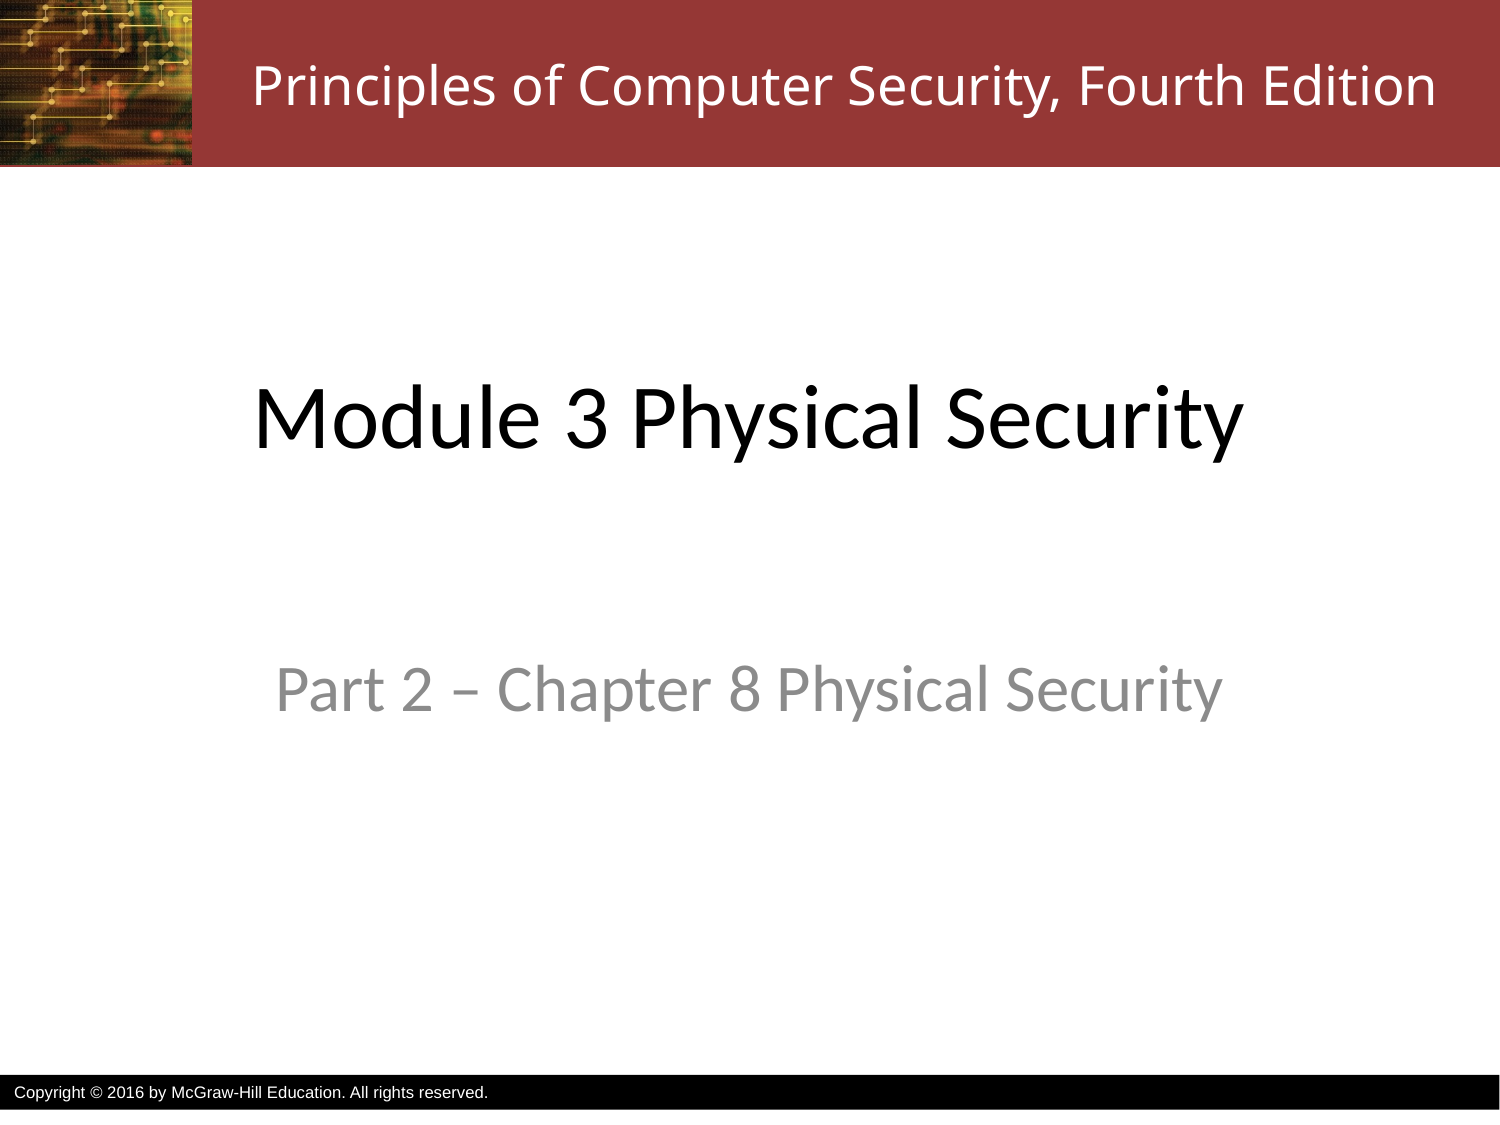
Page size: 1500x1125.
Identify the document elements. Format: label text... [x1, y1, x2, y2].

title Module 3 Physical Security [112, 349, 1388, 591]
subtitle Part 2 – Chapter 8 Physical Security [225, 637, 1275, 925]
picture [0, 0, 192, 165]
